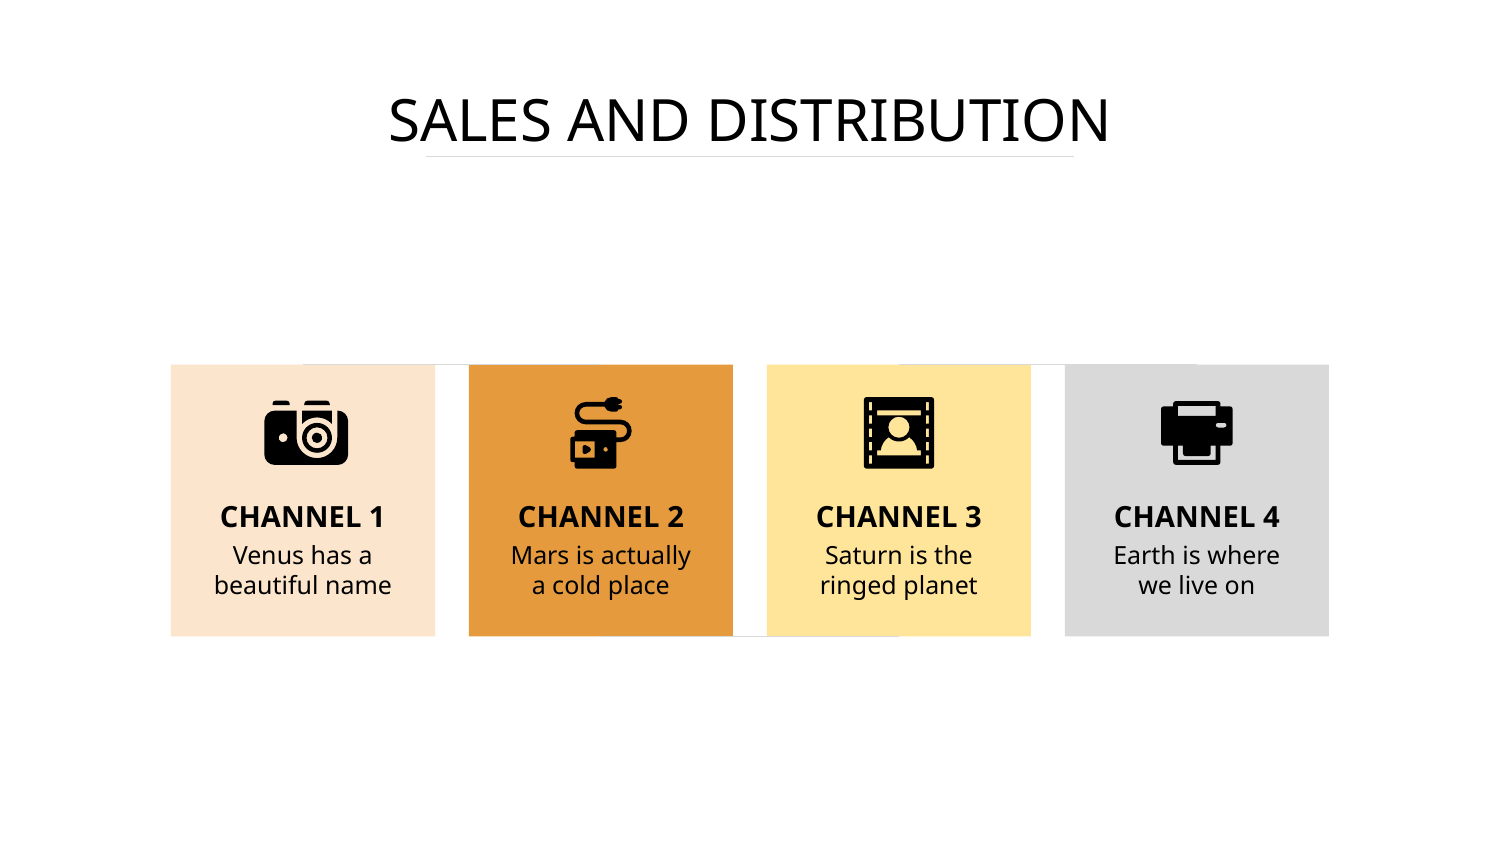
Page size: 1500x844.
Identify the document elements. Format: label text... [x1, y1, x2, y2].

subtitle Mars is actually a cold place [486, 548, 716, 613]
text_box [863, 397, 935, 469]
subtitle Venus has a beautiful name [188, 548, 418, 613]
title CHANNEL 1 [179, 470, 427, 548]
subtitle Earth is where we live on [1082, 548, 1312, 613]
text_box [570, 396, 632, 469]
text_box [1064, 364, 1329, 637]
text_box [766, 364, 1031, 637]
title CHANNEL 2 [477, 470, 725, 548]
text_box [264, 400, 349, 466]
text_box [468, 364, 733, 637]
title CHANNEL 4 [1073, 470, 1321, 548]
title CHANNEL 3 [775, 470, 1023, 548]
title SALES AND DISTRIBUTION [88, 74, 1412, 168]
subtitle Saturn is the ringed planet [784, 548, 1014, 613]
text_box [1161, 401, 1233, 465]
text_box [170, 364, 436, 637]
